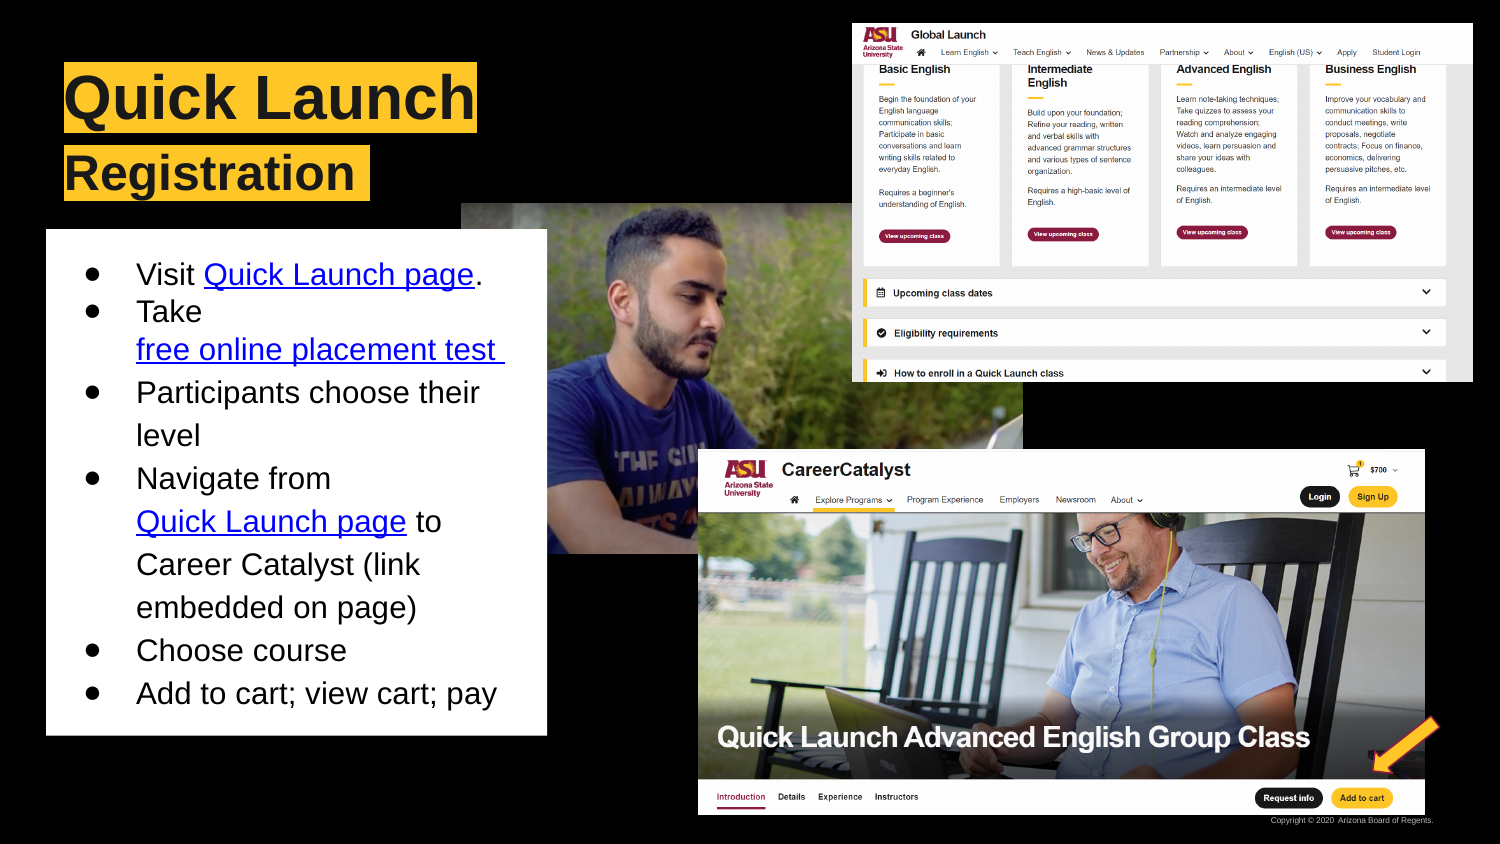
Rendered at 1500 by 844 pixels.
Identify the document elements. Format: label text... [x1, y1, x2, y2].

text_box Visit Quick Launch page. Take free online placement test Participants choose their level Navigate from Quick Launch page to Career Catalyst (link embedded on page) Choose course Add to cart; view cart; pay [46, 229, 548, 736]
text_box Quick Launch Registration [48, 37, 644, 208]
text_box [1429, 715, 1440, 736]
picture [460, 22, 1473, 816]
